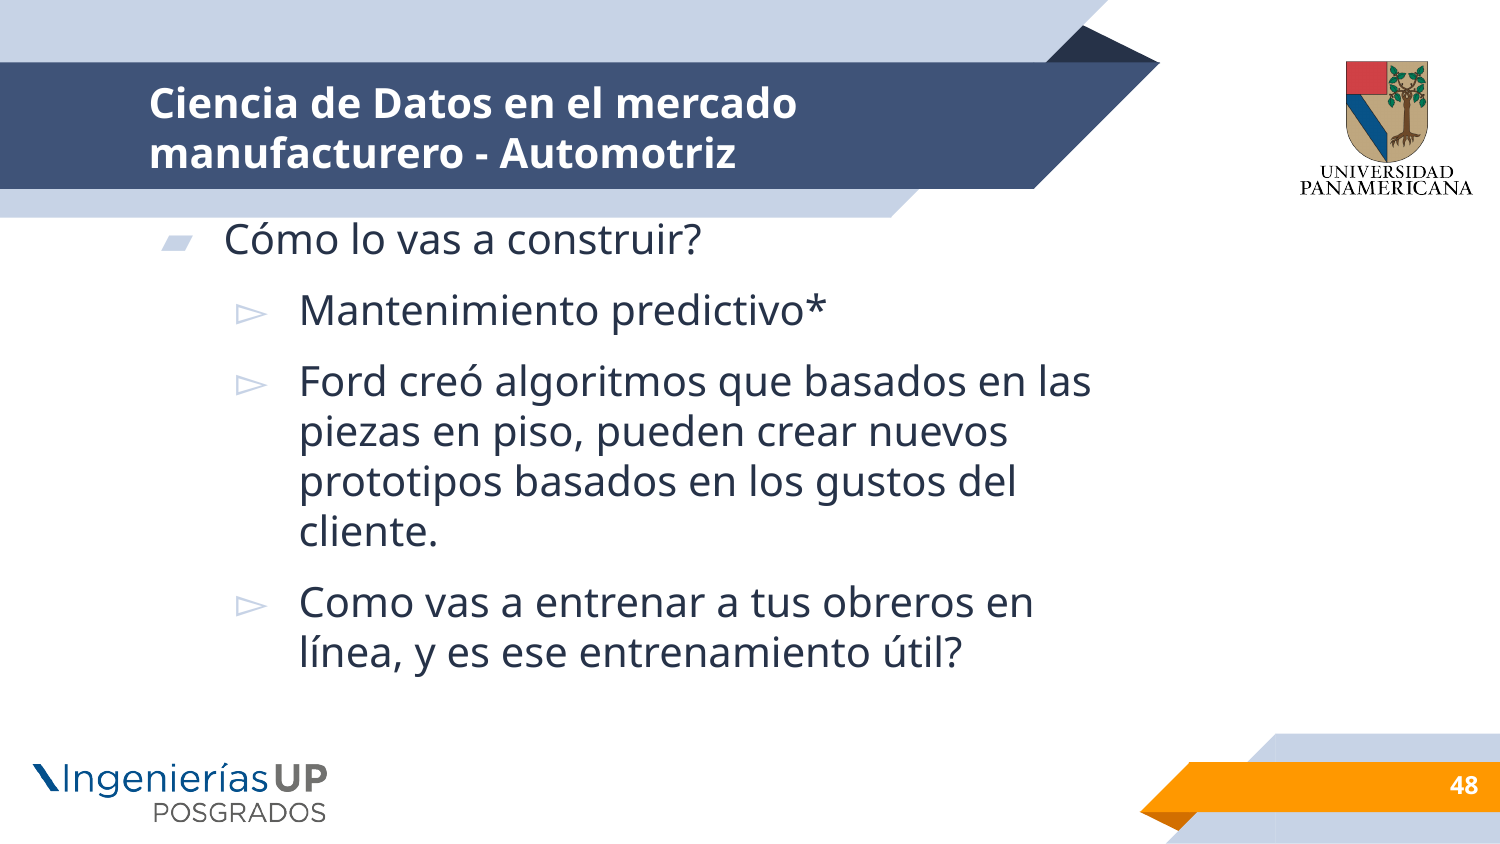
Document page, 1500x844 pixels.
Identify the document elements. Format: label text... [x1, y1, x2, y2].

picture [15, 737, 344, 844]
slide_number 48 [1249, 760, 1494, 813]
list Cómo lo vas a construir? Mantenimiento predictivo* Ford creó algoritmos que basados en las piezas en piso, pueden crear nuevos prototipos basados en los gustos del cliente. Como vas a entrenar a tus obreros en línea, y es ese entrenamiento útil? [133, 217, 1140, 734]
picture [1286, 44, 1490, 210]
title Ciencia de Datos en el mercado manufacturero - Automotriz [133, 64, 1035, 190]
